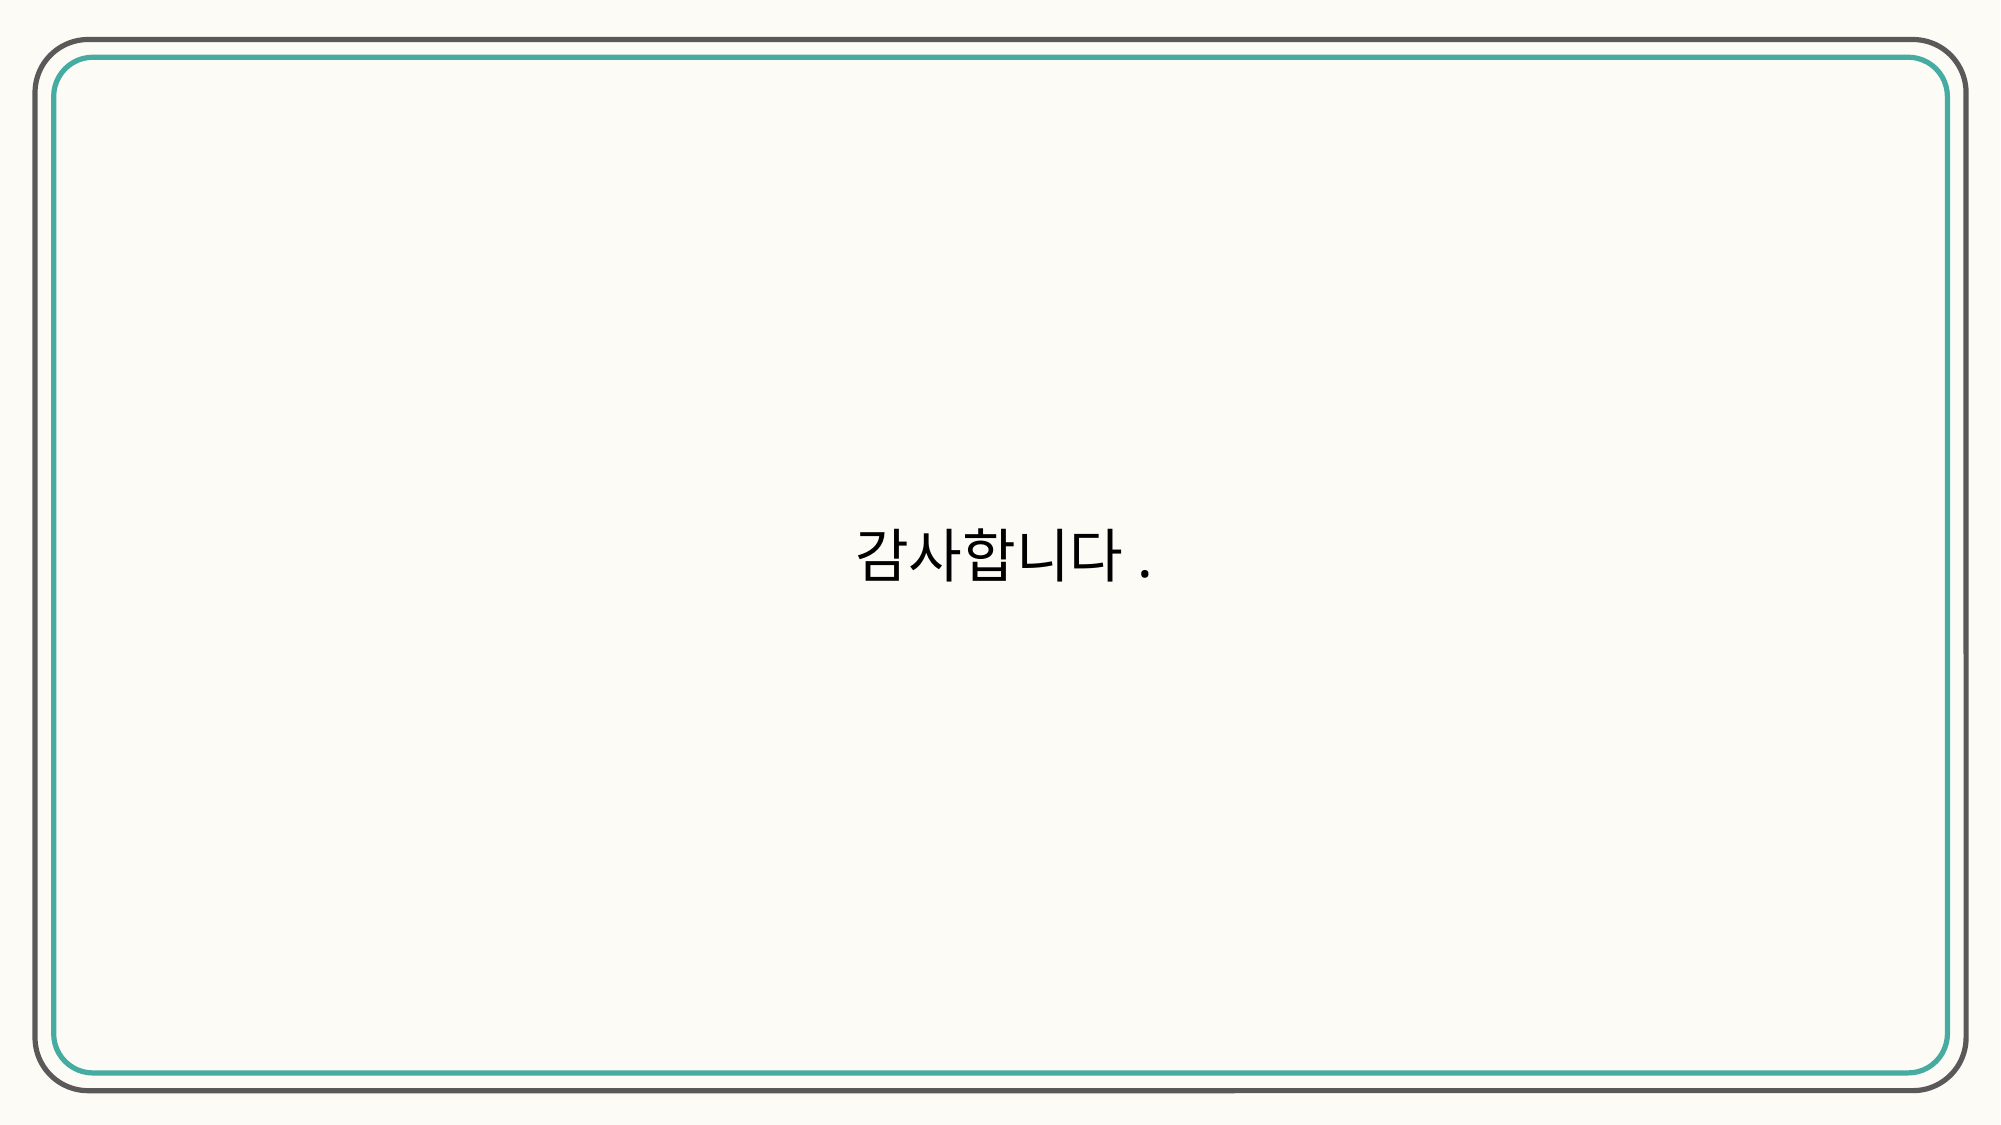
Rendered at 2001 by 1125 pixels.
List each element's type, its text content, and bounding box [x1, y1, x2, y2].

text_box 감사합니다. [840, 511, 1882, 597]
text_box [33, 38, 1968, 1092]
